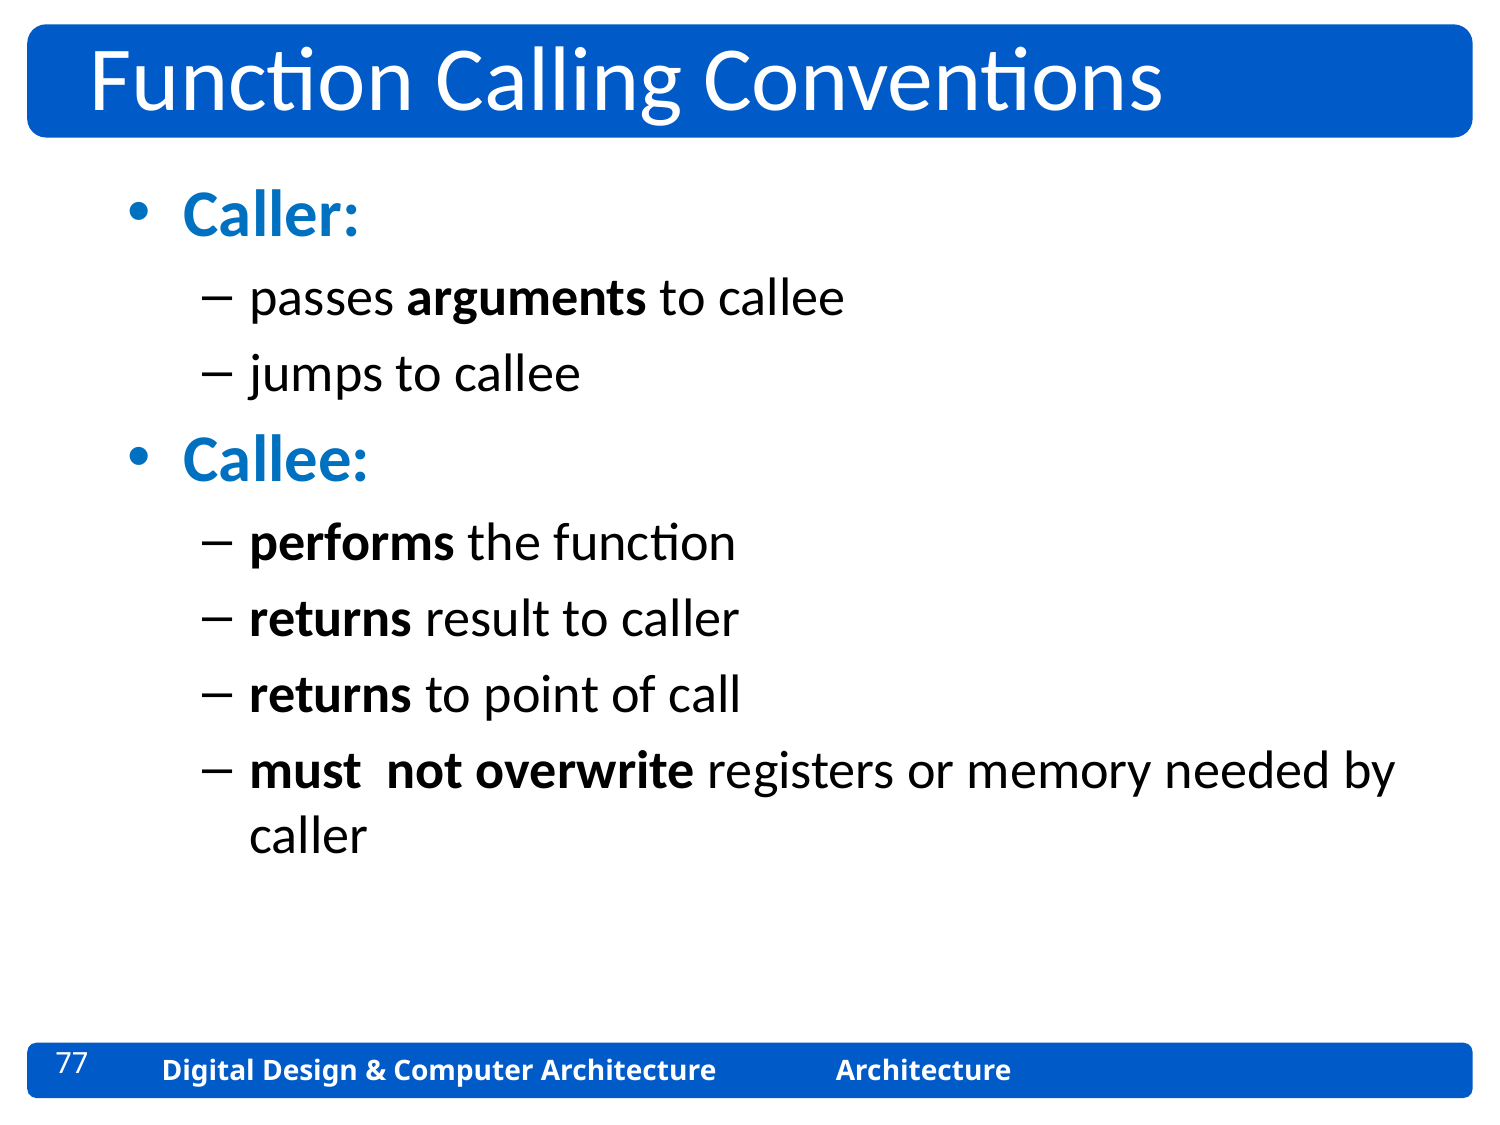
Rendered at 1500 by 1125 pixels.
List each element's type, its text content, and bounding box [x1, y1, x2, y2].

slide_number 77 [40, 1037, 164, 1096]
text_box Function Calling Conventions [74, 11, 1438, 136]
text_box Caller: passes arguments to callee jumps to callee Callee: performs the function returns result to caller returns to point of call must not overwrite registers or memory needed by caller [112, 162, 1438, 1013]
